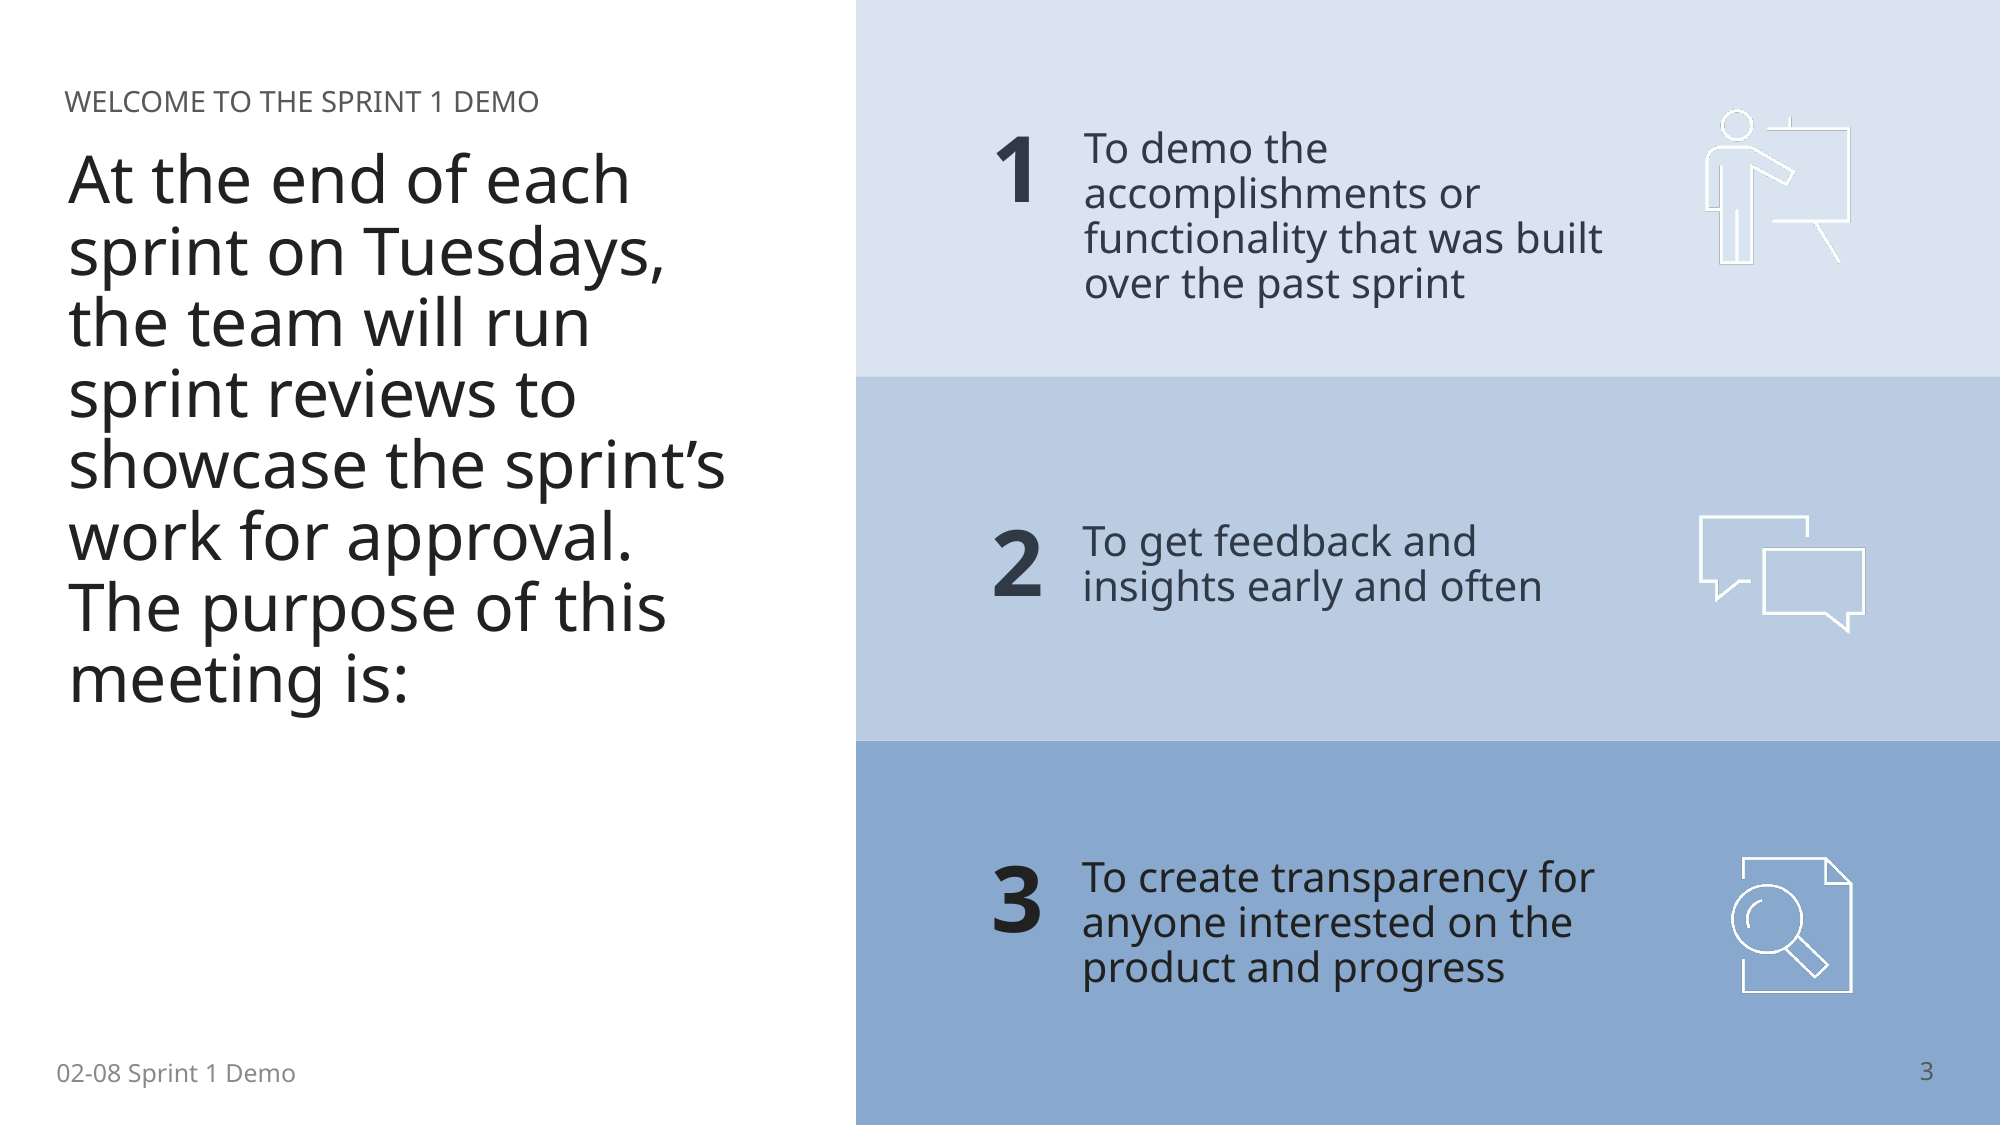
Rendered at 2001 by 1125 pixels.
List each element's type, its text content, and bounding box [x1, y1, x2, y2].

picture [1721, 856, 1862, 994]
picture [1697, 494, 1867, 654]
list WELCOME TO THE SPRINT 1 DEMO [64, 79, 849, 166]
text_box 02-08 Sprint 1 Demo [48, 1042, 319, 1103]
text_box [855, 0, 2000, 1125]
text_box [984, 127, 1659, 347]
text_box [984, 519, 1621, 698]
title At the end of each sprint on Tuesdays, the team will run sprint reviews to showcase the sprint’s work for approval. The purpose of this meeting is: [53, 139, 750, 745]
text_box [984, 856, 1602, 1092]
picture [1697, 108, 1857, 265]
